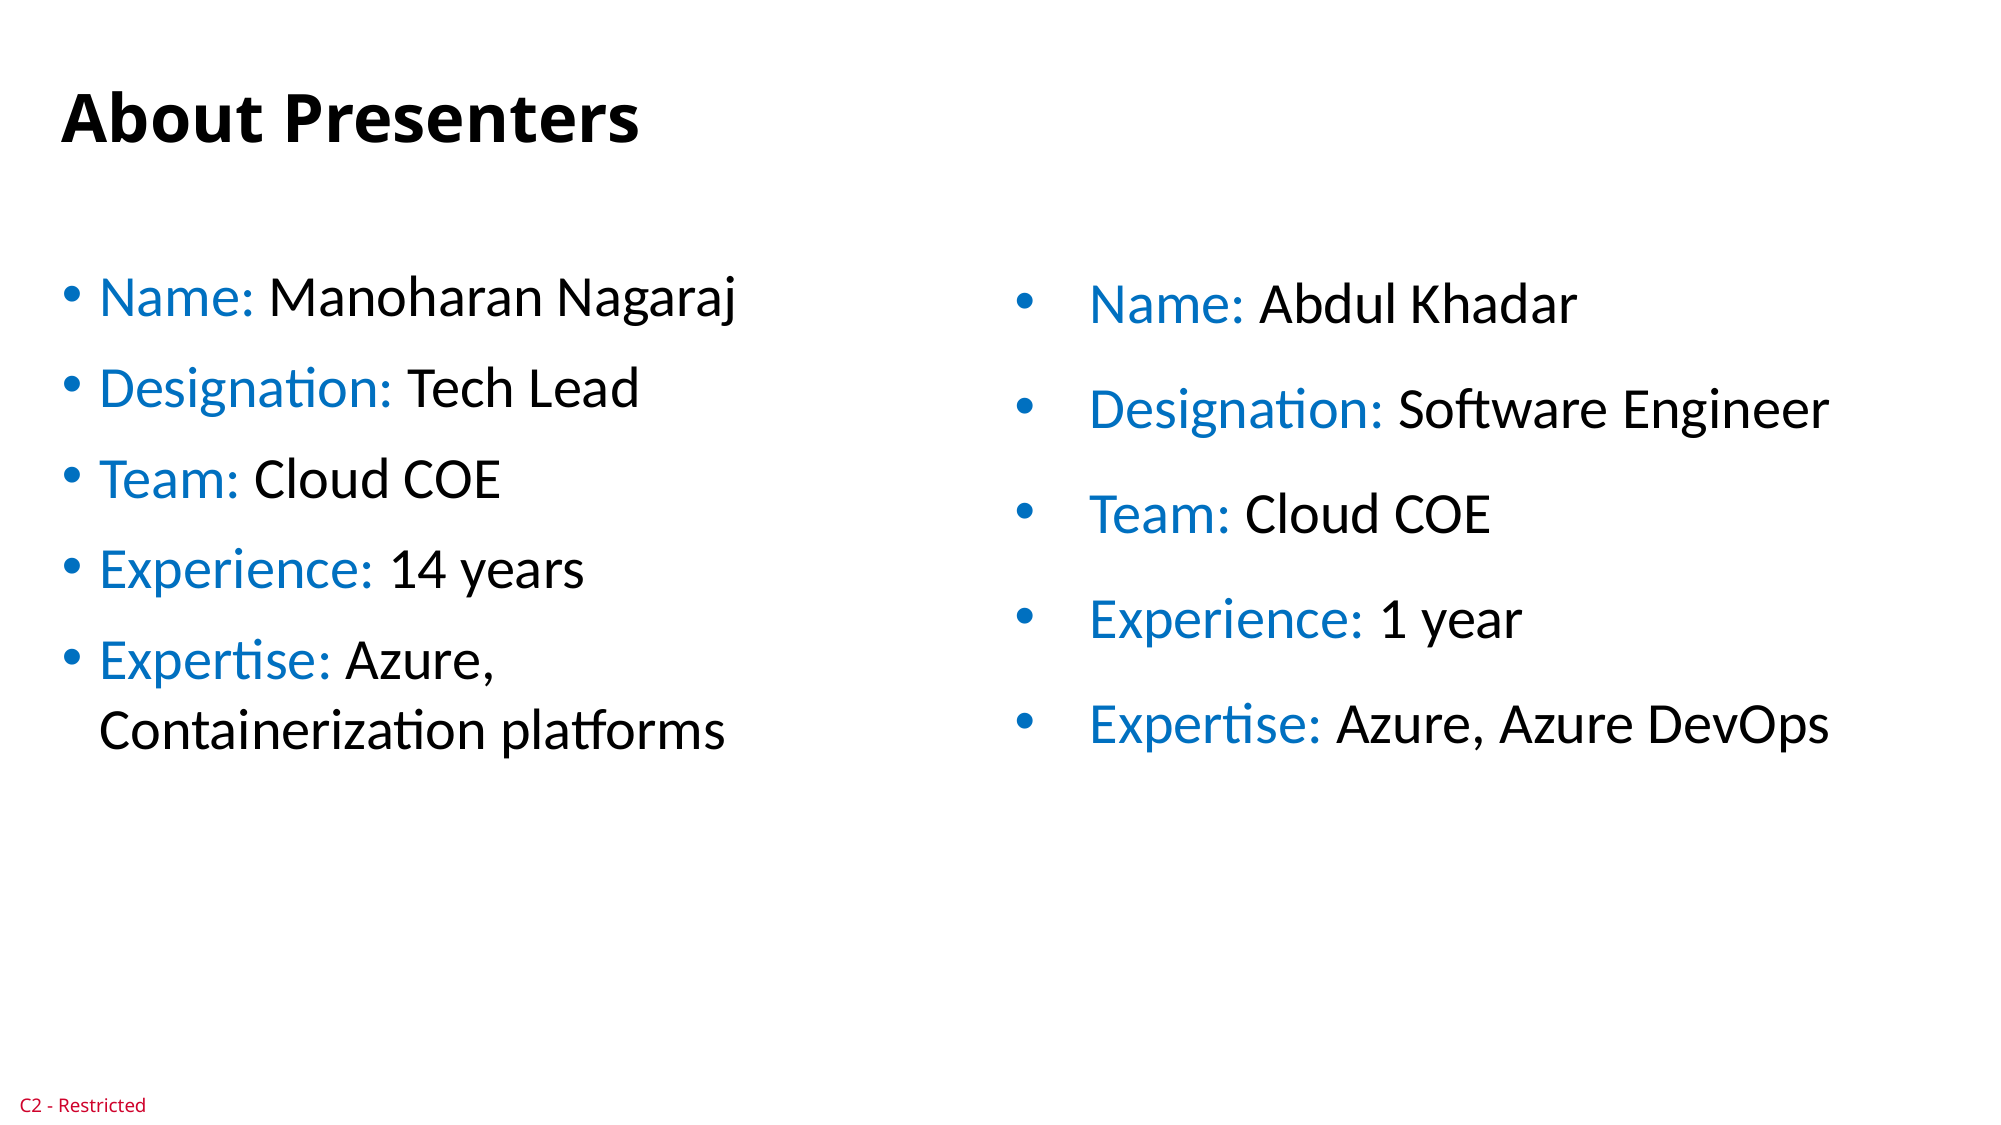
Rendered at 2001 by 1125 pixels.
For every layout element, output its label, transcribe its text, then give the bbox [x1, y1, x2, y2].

text_box Name: Abdul Khadar Designation: Software Engineer Team: Cloud COE Experience: 1 year Expertise: Azure, Azure DevOps [999, 222, 2000, 868]
title About Presenters [46, 53, 670, 188]
list Name: Manoharan Nagaraj Designation: Tech Lead Team: Cloud COE Experience: 14 years Expertise: Azure, Containerization platforms [46, 250, 892, 836]
